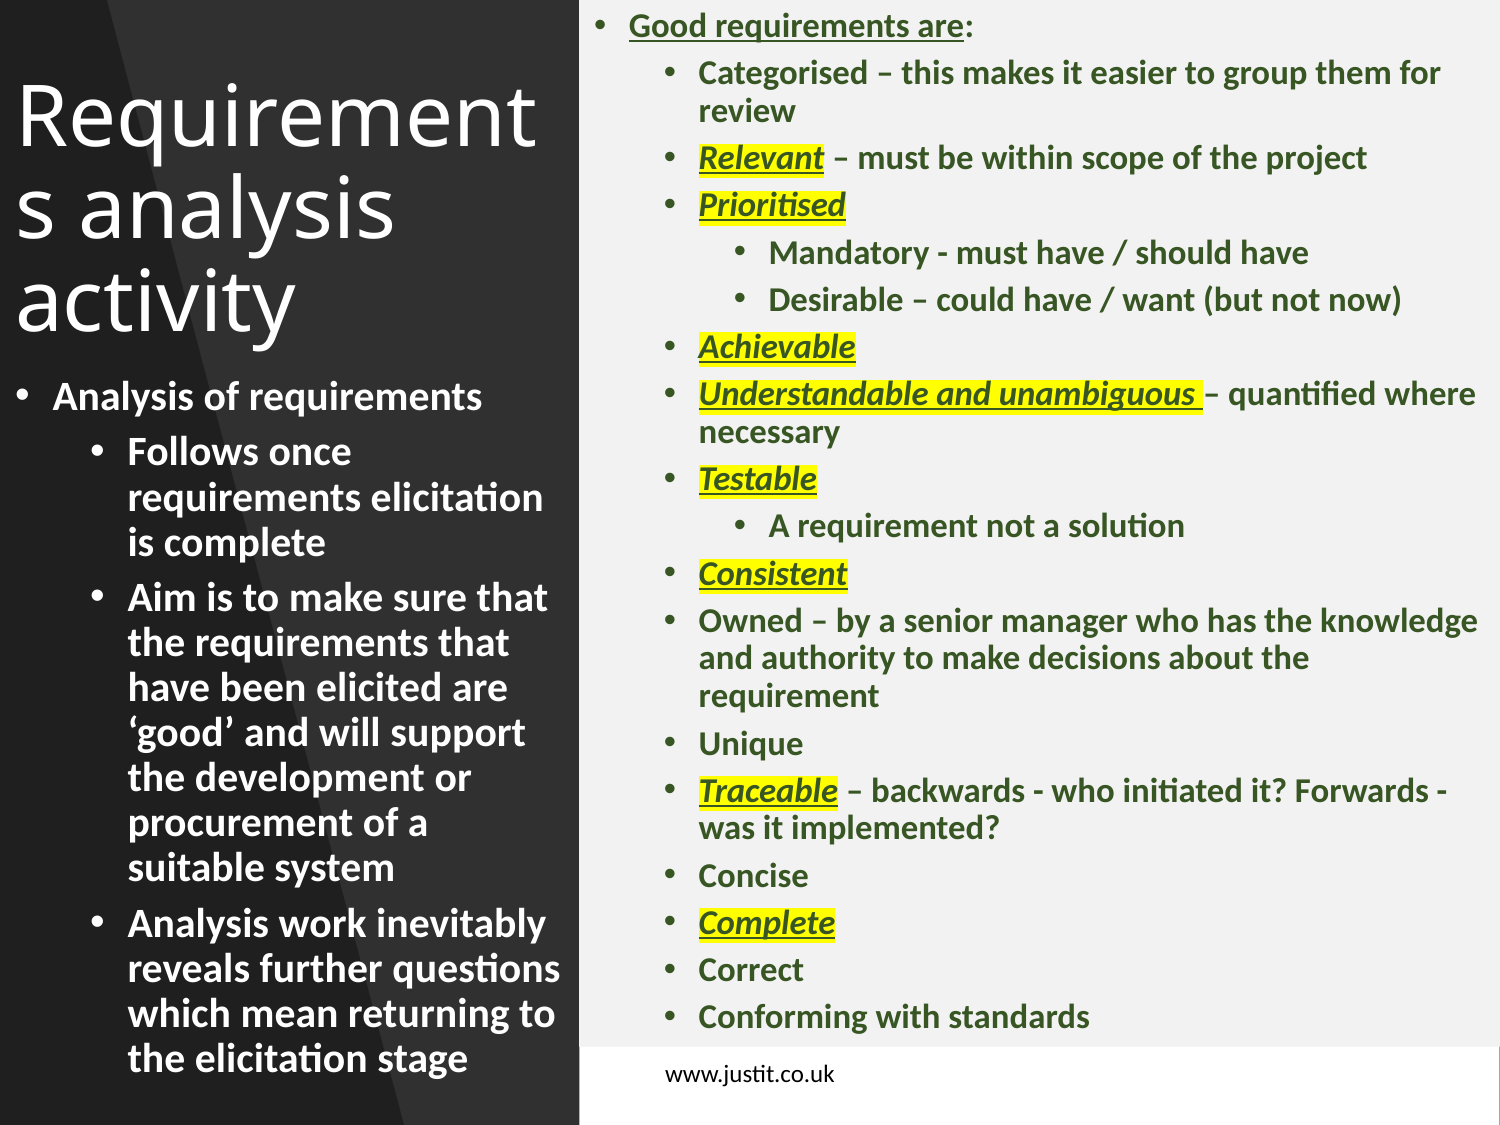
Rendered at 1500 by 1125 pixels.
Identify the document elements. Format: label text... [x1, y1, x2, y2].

title Requirements analysis activity [0, 0, 579, 366]
list Analysis of requirements Follows once requirements elicitation is complete Aim is to make sure that the requirements that have been elicited are ‘good’ and will support the development or procurement of a suitable system Analysis work inevitably reveals further questions which mean returning to the elicitation stage [0, 366, 580, 1125]
footer www.justit.co.uk [580, 1047, 1004, 1103]
text_box [580, 1047, 1500, 1125]
text_box Good requirements are: Categorised – this makes it easier to group them for review Relevant – must be within scope of the project Prioritised Mandatory - must have / should have Desirable – could have / want (but not now) Achievable Understandable and unambiguous – quantified where necessary Testable A requirement not a solution Consistent Owned – by a senior manager who has the knowledge and authority to make decisions about the requirement Unique Traceable – backwards - who initiated it? Forwards - was it implemented? Concise Complete Correct Conforming with standards [579, 0, 1500, 1047]
